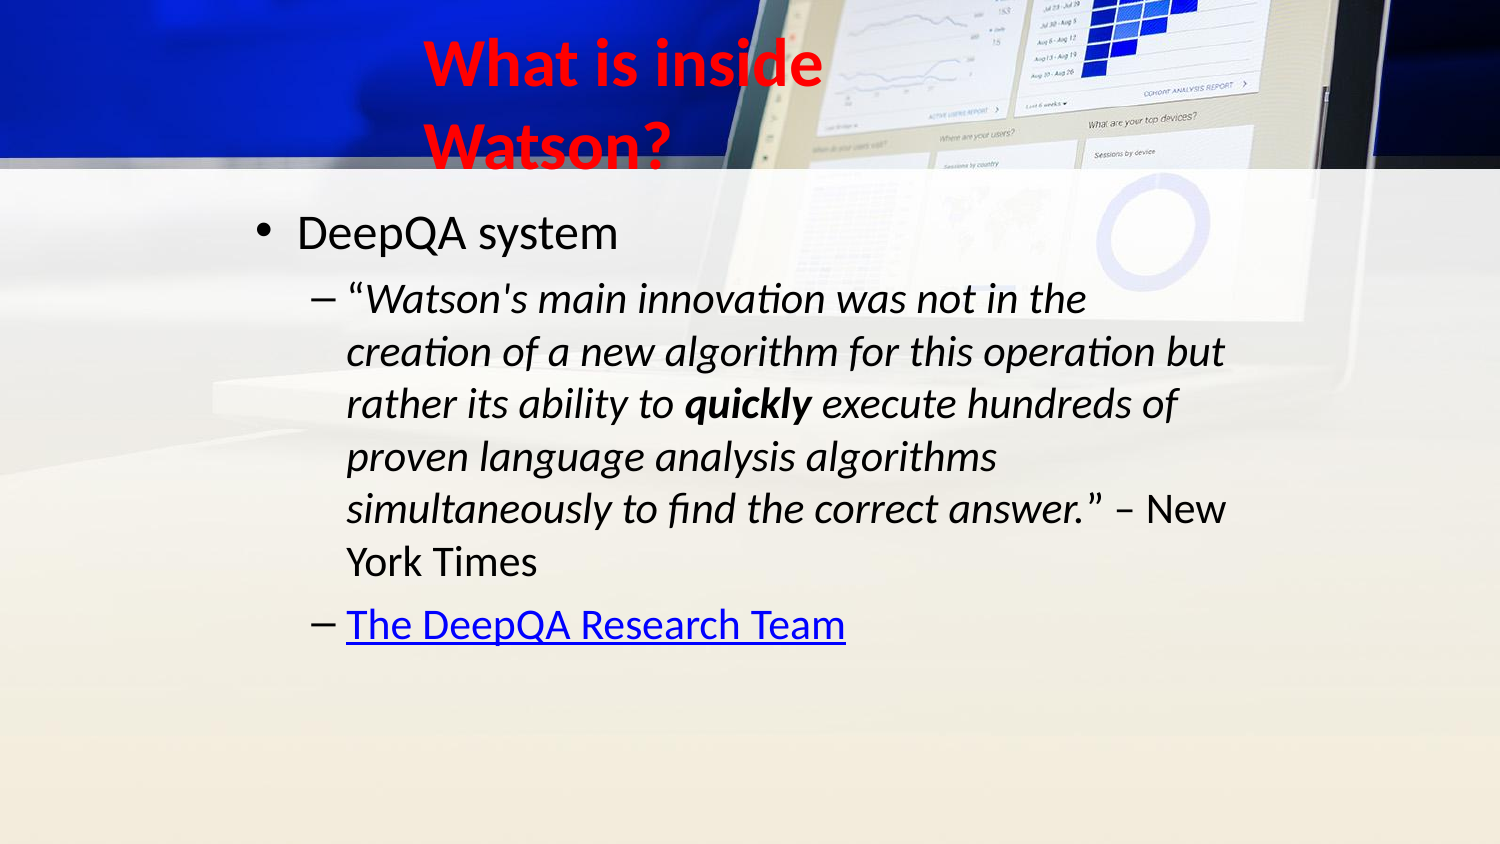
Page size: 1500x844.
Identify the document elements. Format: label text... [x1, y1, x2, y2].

text_box DeepQA system “Watson's main innovation was not in the creation of a new algorithm for this operation but rather its ability to quickly execute hundreds of proven language analysis algorithms simultaneously to find the correct answer.” – New York Times The DeepQA Research Team [253, 185, 1244, 649]
picture [0, 0, 1500, 844]
title What is inside Watson? [421, 16, 1079, 183]
